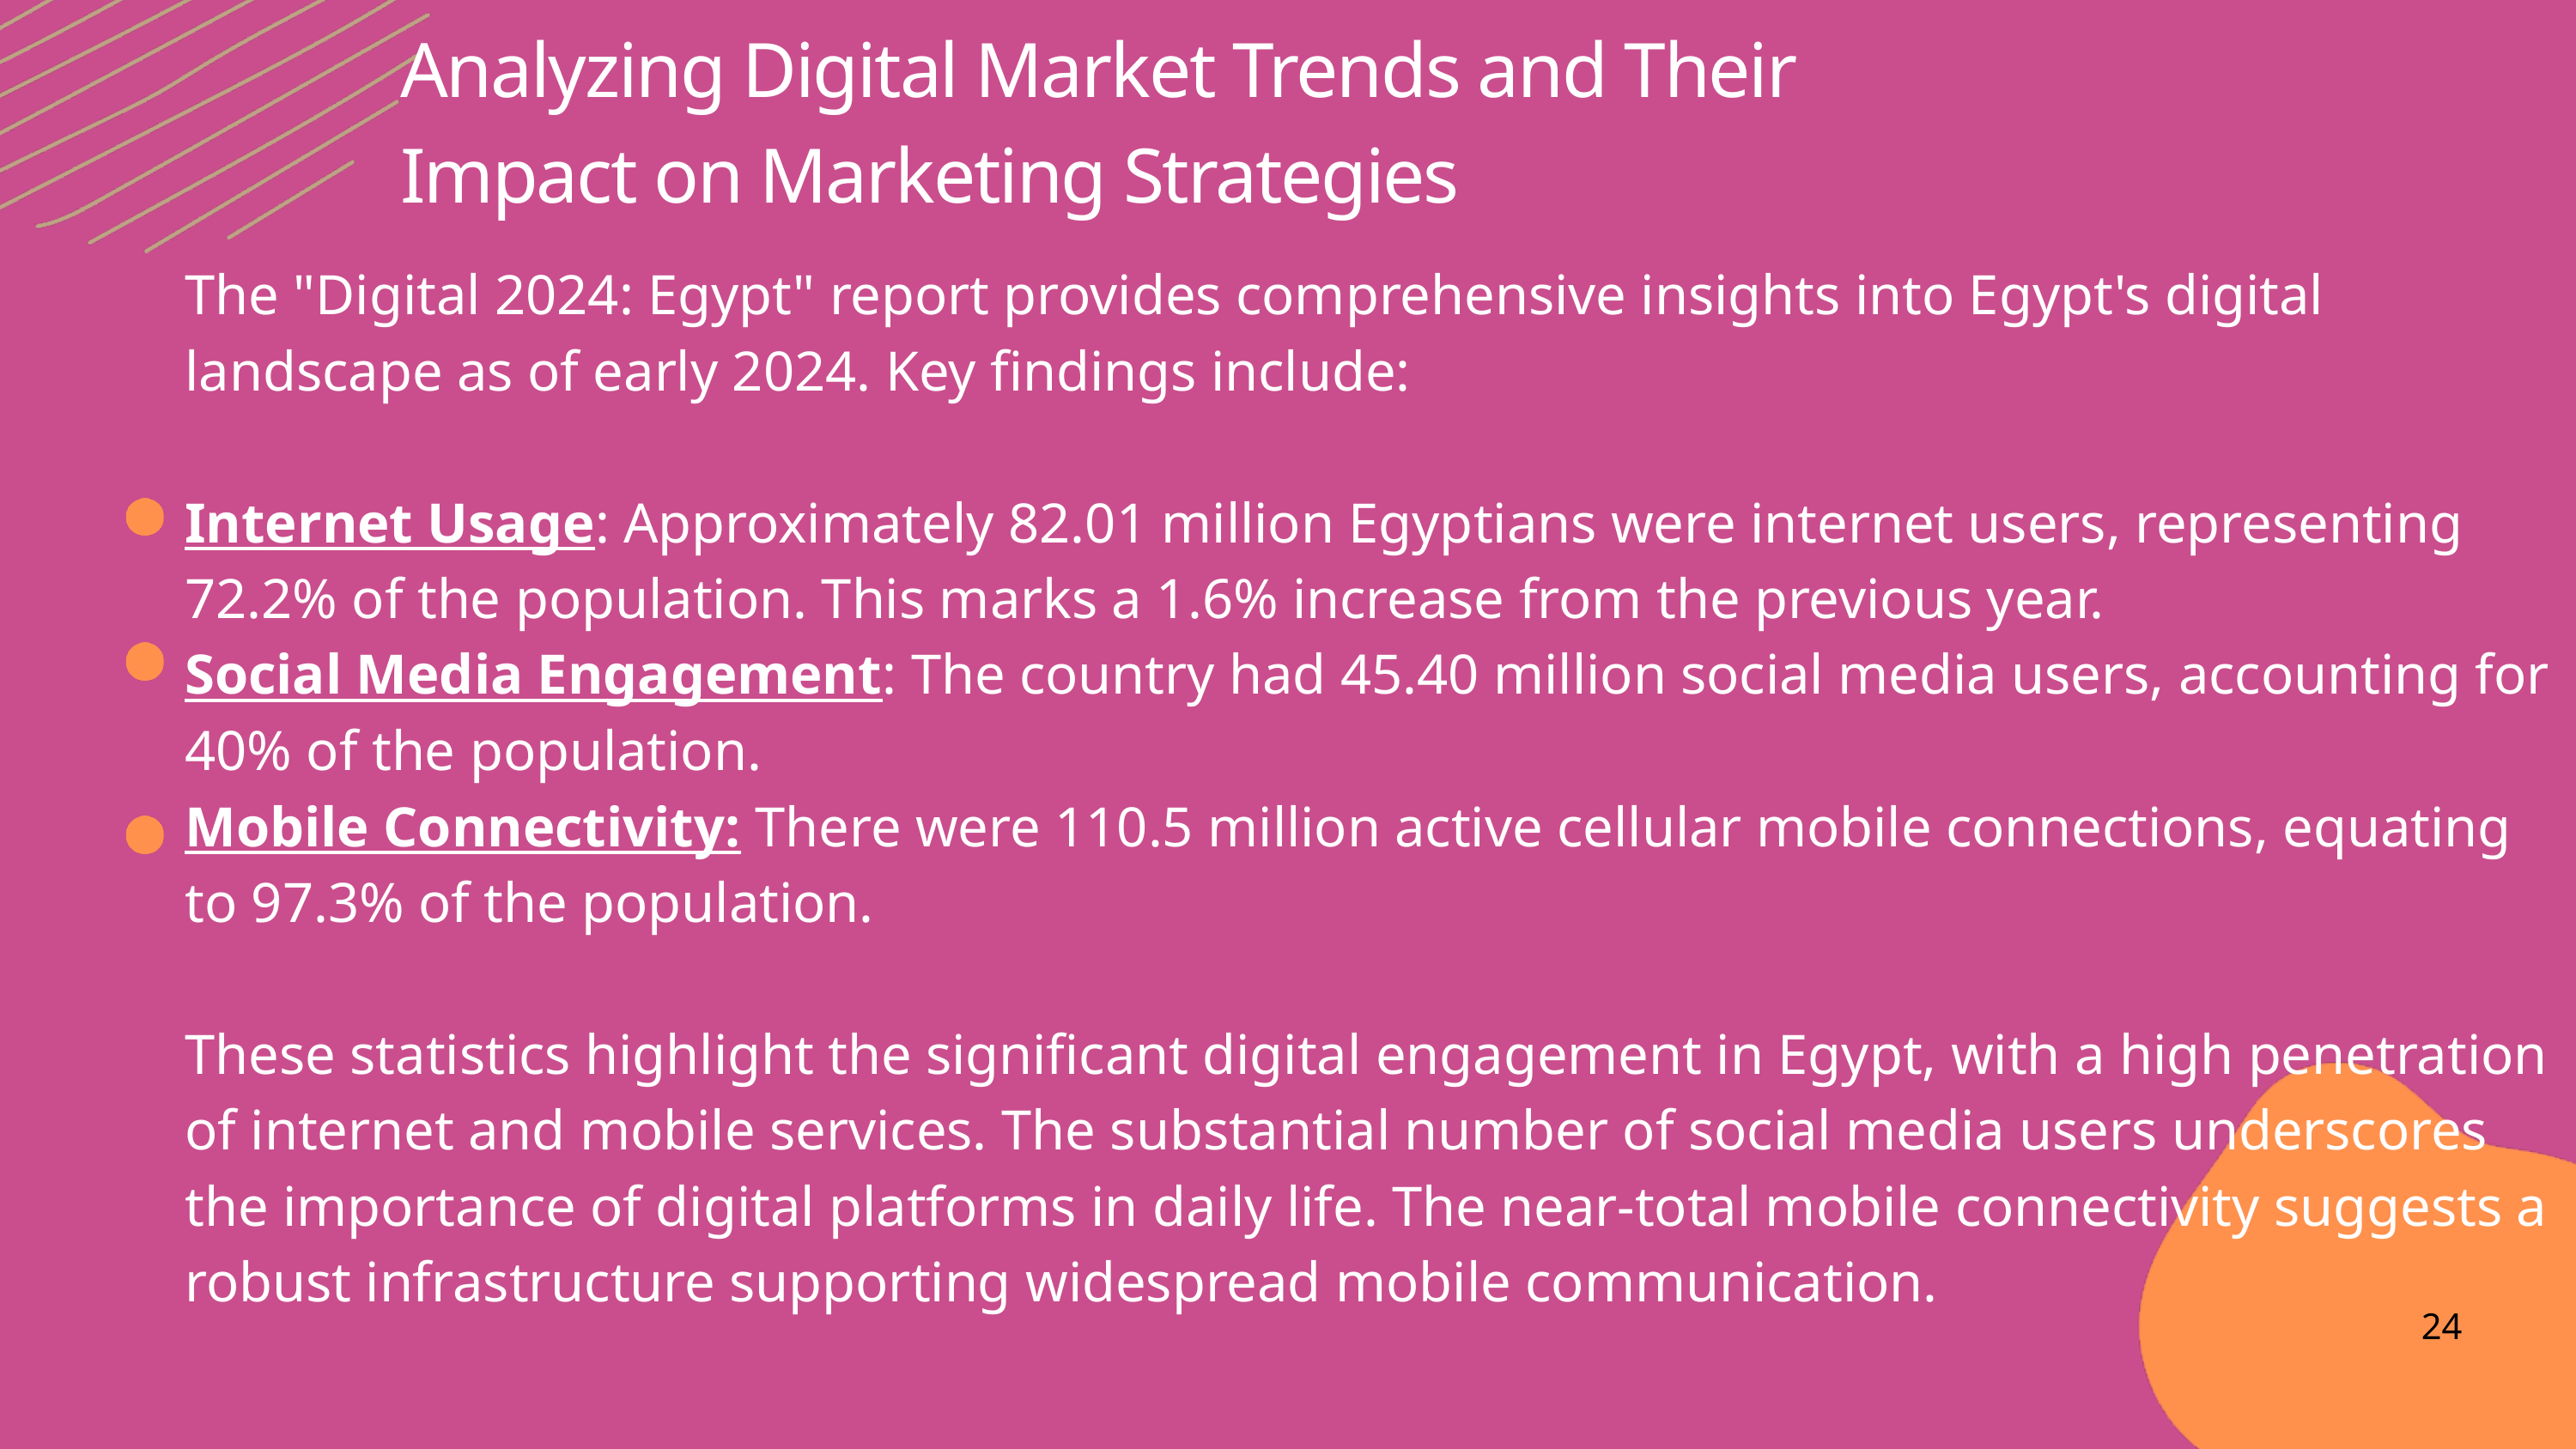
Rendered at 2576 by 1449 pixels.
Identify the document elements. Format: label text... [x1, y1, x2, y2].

text_box [125, 642, 164, 681]
text_box [125, 815, 164, 854]
text_box 24 [2421, 1313, 2463, 1348]
text_box Analyzing Digital Market Trends and Their Impact on Marketing Strategies [400, 7, 1888, 249]
text_box [2133, 1056, 2576, 1449]
text_box The "Digital 2024: Egypt" report provides comprehensive insights into Egypt's digital landscape as of early 2024. Key findings include: Internet Usage: Approximately 82.01 million Egyptians were internet users, representing 72.2% of the population. This marks a 1.6% increase from the previous year. Social Media Engagement: The country had 45.40 million social media users, accounting for 40% of the population. Mobile Connectivity: There were 110.5 million active cellular mobile connections, equating to 97.3% of the population. These statistics highlight the significant digital engagement in Egypt, with a high penetration of internet and mobile services. The substantial number of social media users underscores the importance of digital platforms in daily life. The near-total mobile connectivity suggests a robust infrastructure supporting widespread mobile communication. [185, 249, 2558, 1313]
text_box [125, 498, 164, 537]
text_box [0, 0, 435, 253]
